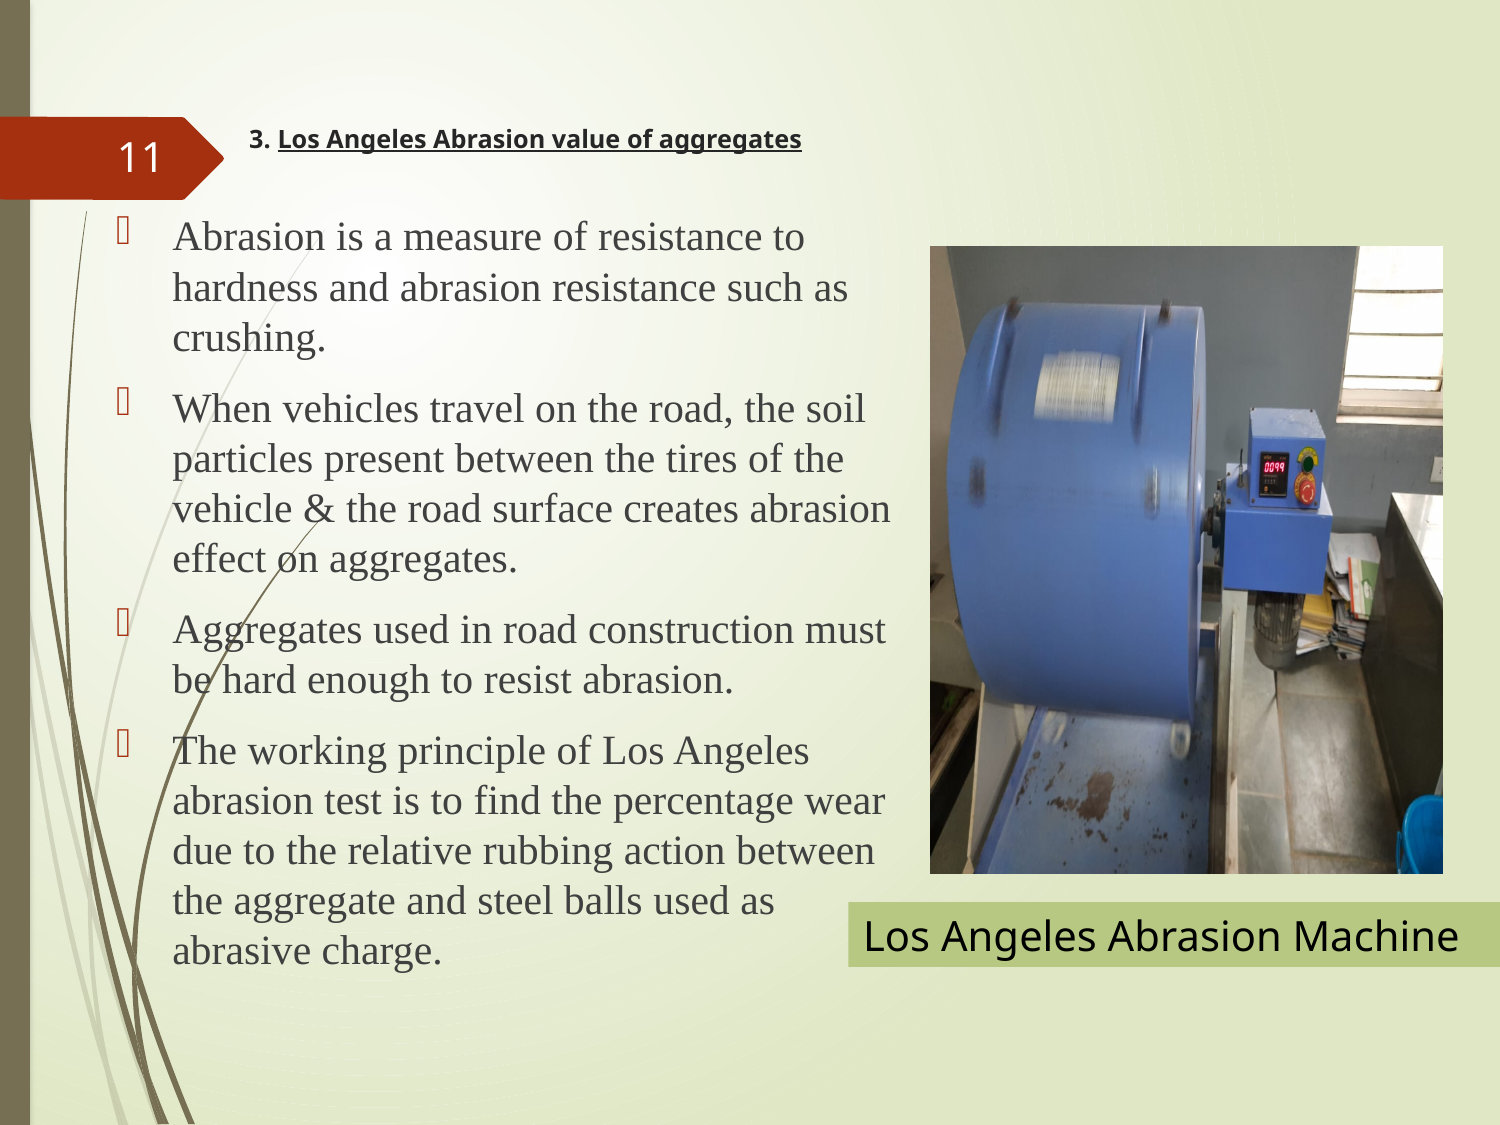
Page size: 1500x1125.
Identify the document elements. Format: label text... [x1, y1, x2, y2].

slide_number 11 [83, 129, 180, 190]
list Abrasion is a measure of resistance to hardness and abrasion resistance such as crushing. When vehicles travel on the road, the soil particles present between the tires of the vehicle & the road surface creates abrasion effect on aggregates. Aggregates used in road construction must be hard enough to resist abrasion. The working principle of Los Angeles abrasion test is to find the percentage wear due to the relative rubbing action between the aggregate and steel balls used as abrasive charge. [100, 201, 931, 1112]
title 3. Los Angeles Abrasion value of aggregates [234, 115, 1486, 202]
picture [930, 245, 1443, 875]
picture [1409, 799, 1443, 875]
text_box Los Angeles Abrasion Machine [848, 902, 1500, 967]
